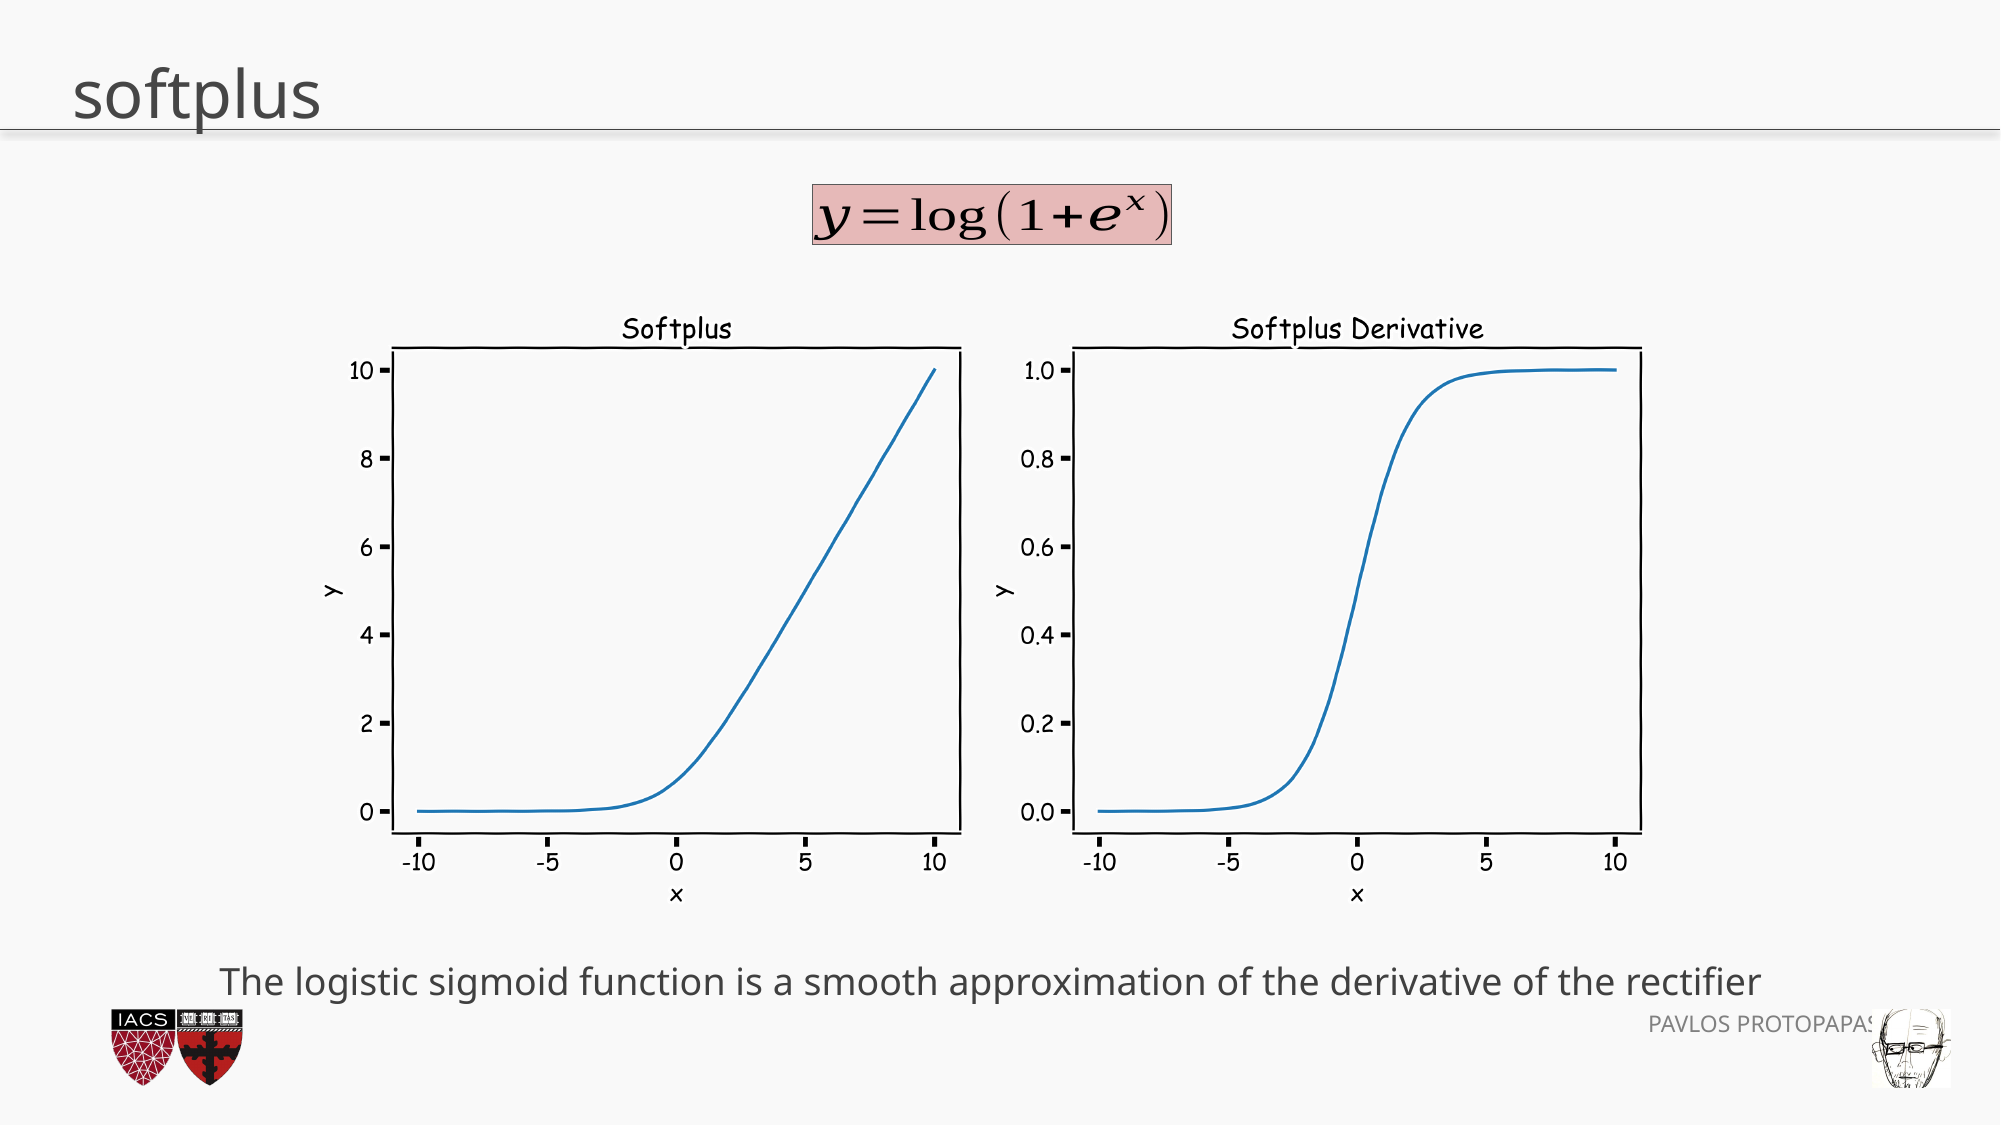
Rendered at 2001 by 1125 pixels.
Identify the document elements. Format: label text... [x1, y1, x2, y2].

picture [1872, 1009, 1951, 1088]
picture [36, 262, 1819, 976]
title softplus [57, 44, 1943, 170]
text_box The logistic sigmoid function is a smooth approximation of the derivative of the rectifier [204, 950, 1920, 1011]
picture [109, 1009, 243, 1086]
